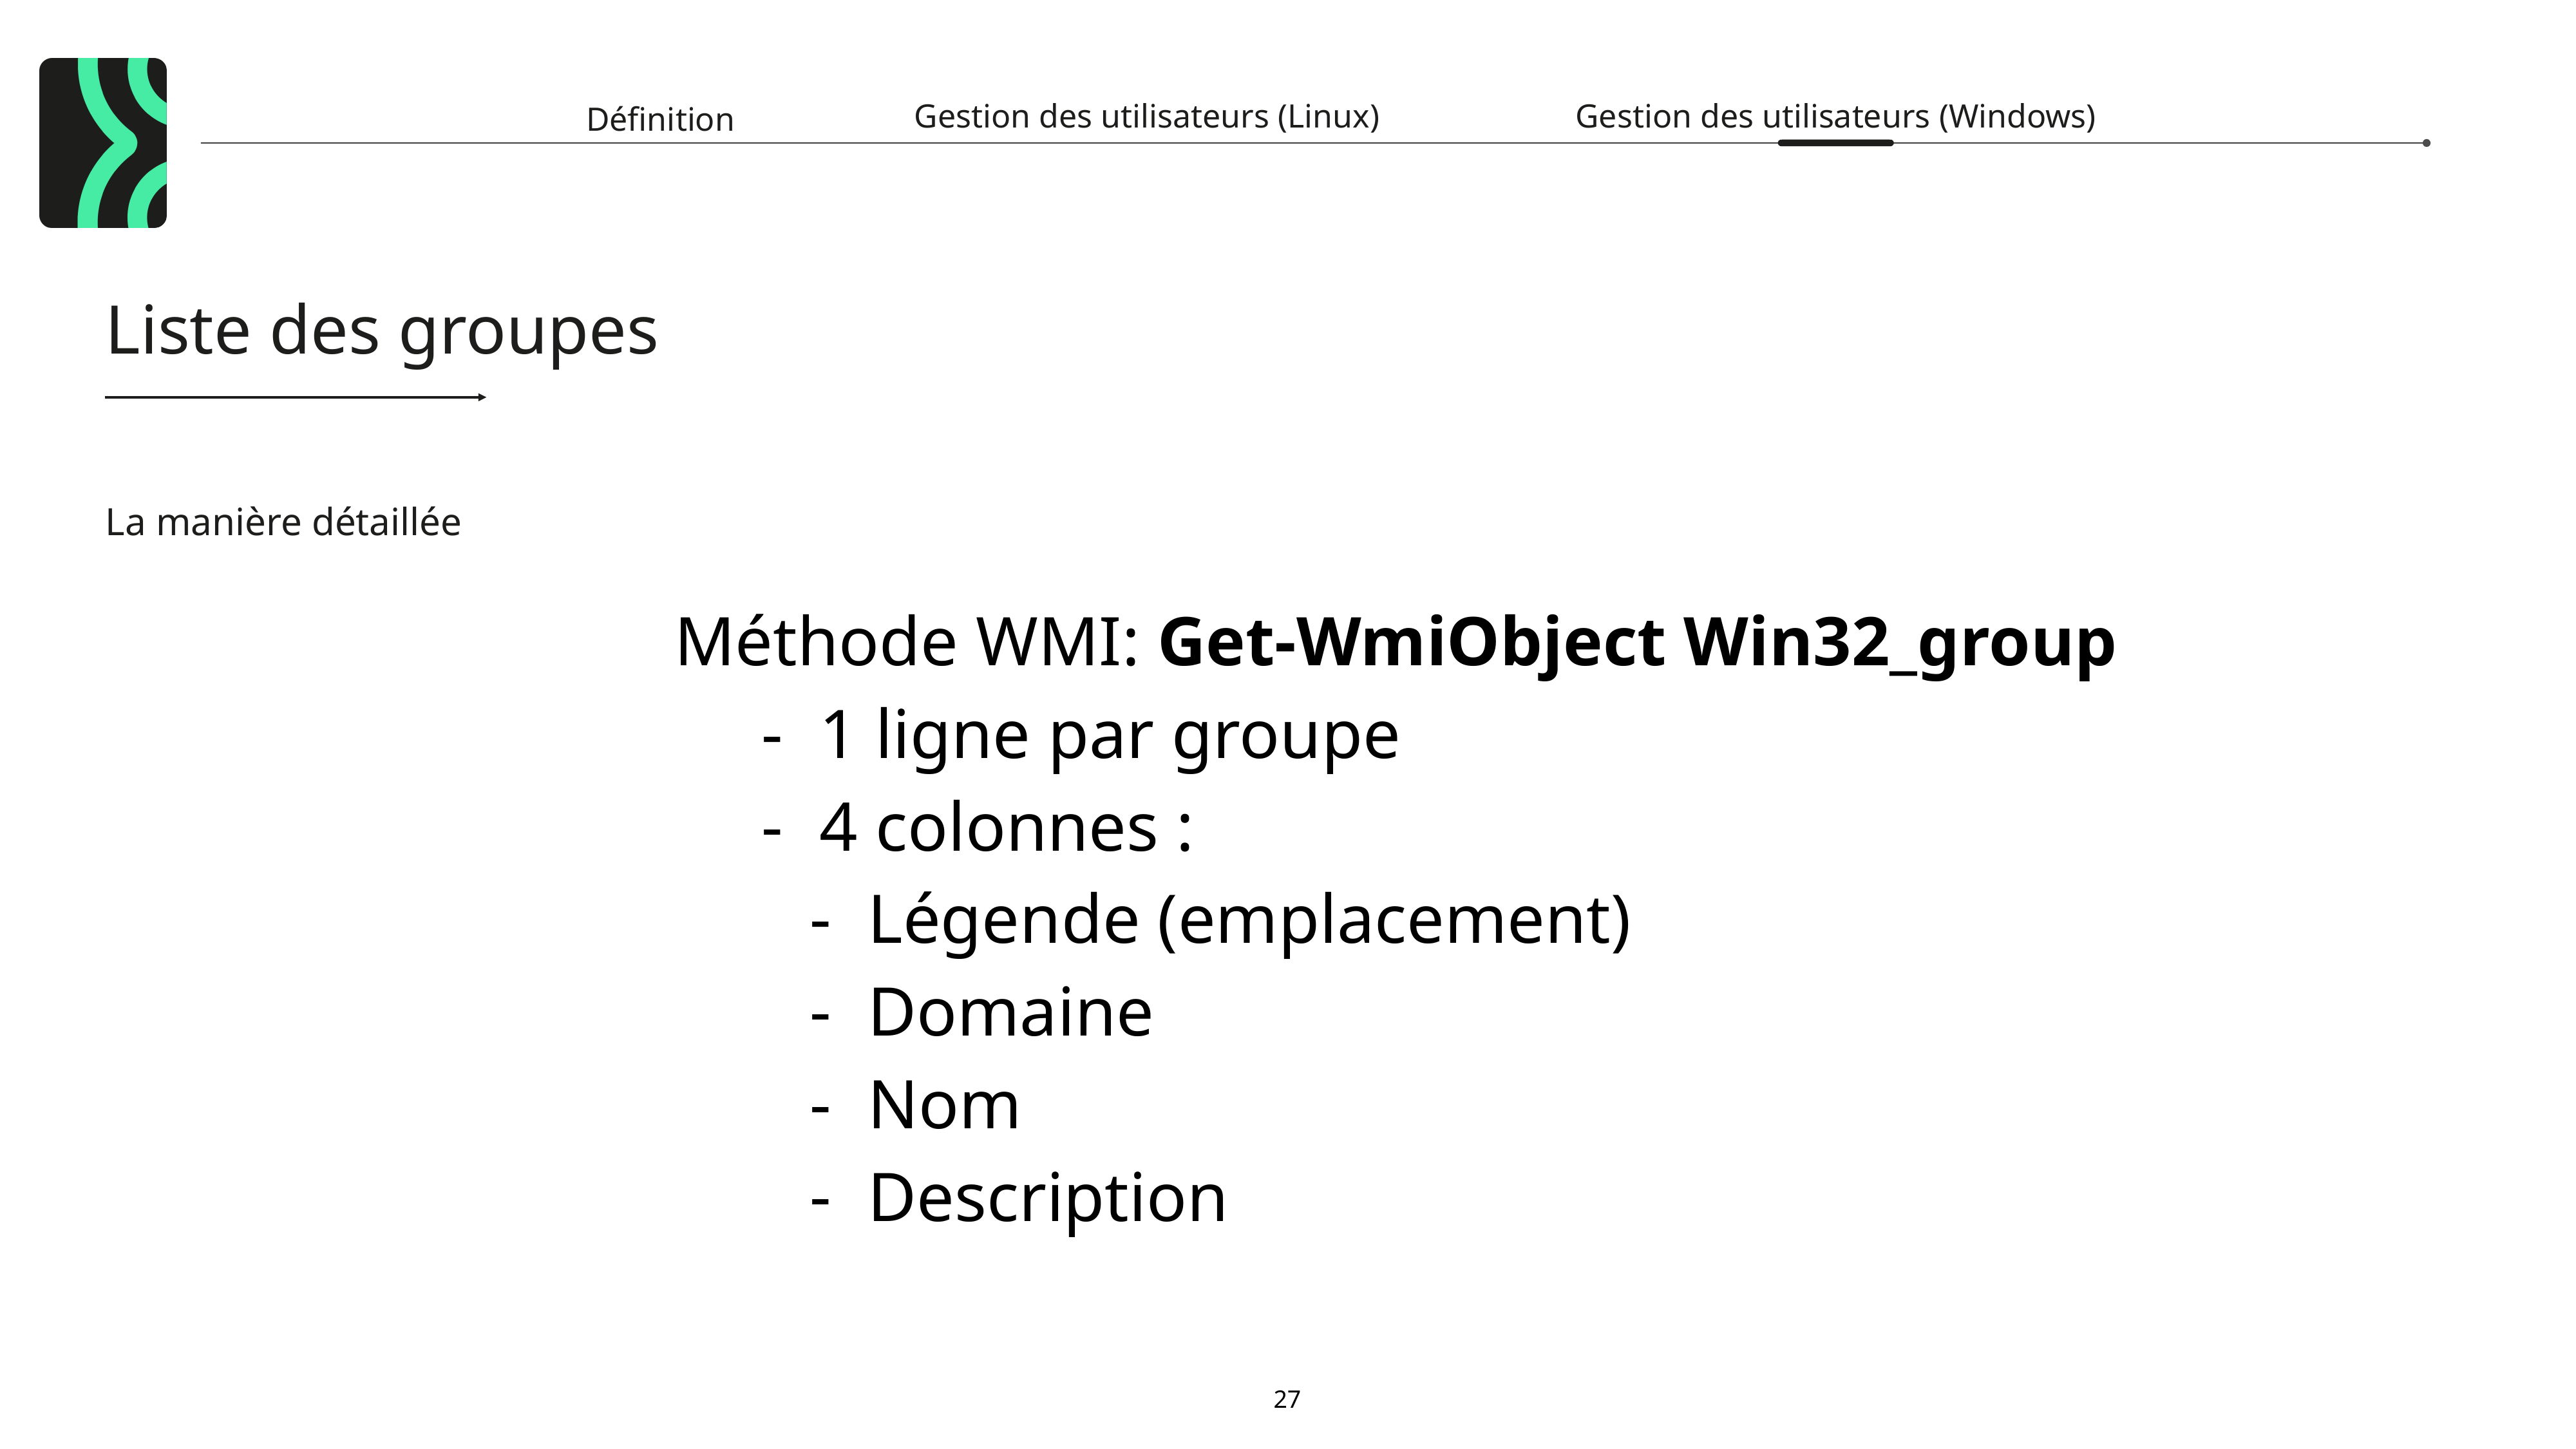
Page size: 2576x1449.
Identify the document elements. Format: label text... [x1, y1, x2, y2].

text_box La manière détaillée [100, 492, 526, 1089]
text_box Méthode WMI: Get-WmiObject Win32_group 1 ligne par groupe 4 colonnes : Légende (emplacement) Domaine Nom Description [665, 591, 1267, 1231]
text_box Méthode WMI: Get-WmiObject Win32_group 1 ligne par groupe 4 colonnes : Légende (emplacement) Domaine Nom Description [1307, 591, 2576, 1231]
picture [39, 58, 167, 228]
text_box Définition [565, 93, 756, 142]
text_box Liste des groupes [100, 281, 1640, 1338]
text_box Gestion des utilisateurs (Linux) [884, 90, 1411, 140]
slide_number ‹#› [1267, 571, 1307, 1423]
text_box [1777, 144, 1894, 147]
text_box [1777, 139, 1894, 142]
text_box Gestion des utilisateurs (Windows) [1539, 90, 2133, 140]
